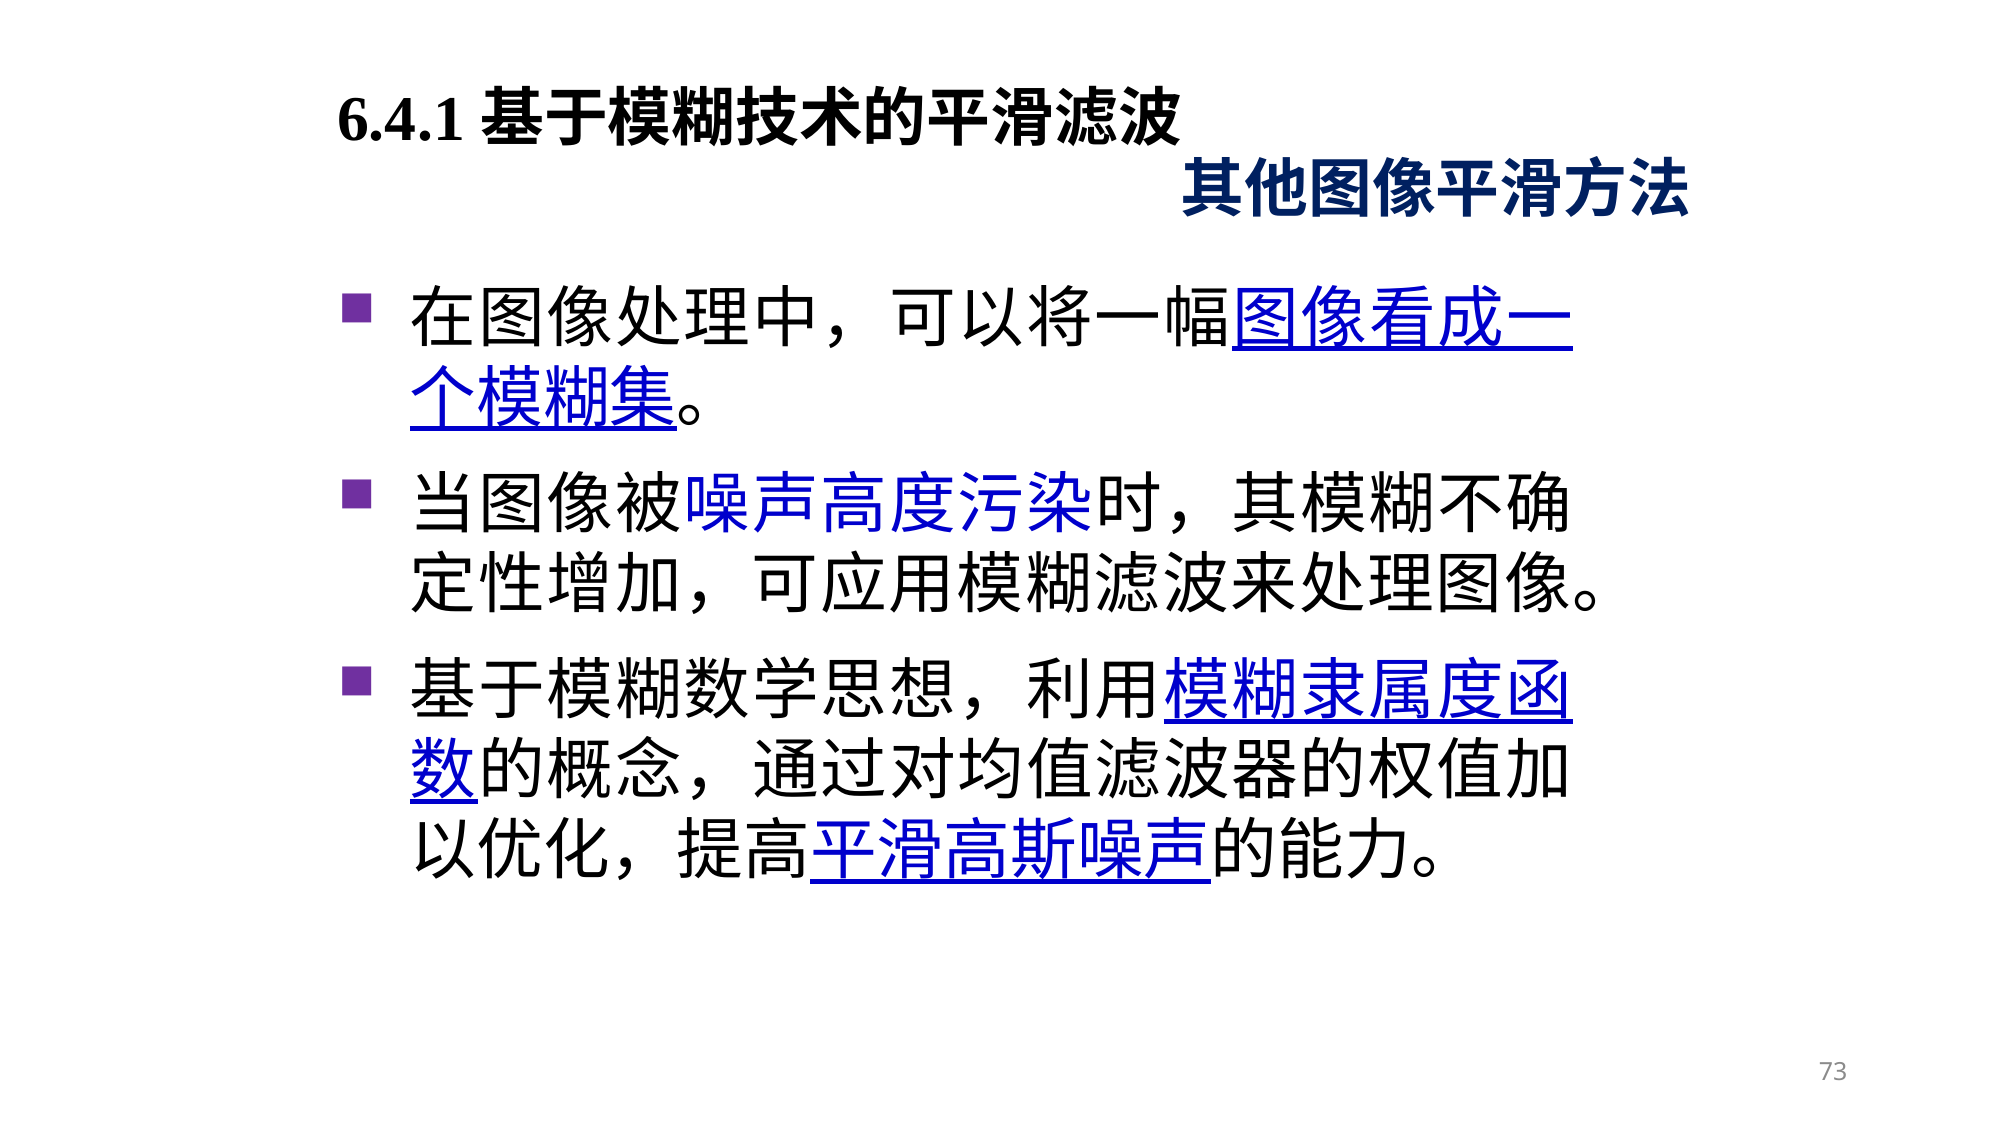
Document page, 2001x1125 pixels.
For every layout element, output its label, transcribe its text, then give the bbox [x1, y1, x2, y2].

slide_number 73 [1412, 1042, 1863, 1103]
text_box 6.4.1基于模糊技术的平滑滤波 [322, 50, 1241, 180]
text_box 在图像处理中，可以将一幅图像看成一个模糊集。 当图像被噪声高度污染时，其模糊不确定性增加，可应用模糊滤波来处理图像。 基于模糊数学思想，利用模糊隶属度函数的概念，通过对均值滤波器的权值加以优化，提高平滑高斯噪声的能力。 [323, 266, 1588, 895]
text_box 其他图像平滑方法 [1180, 153, 1700, 219]
